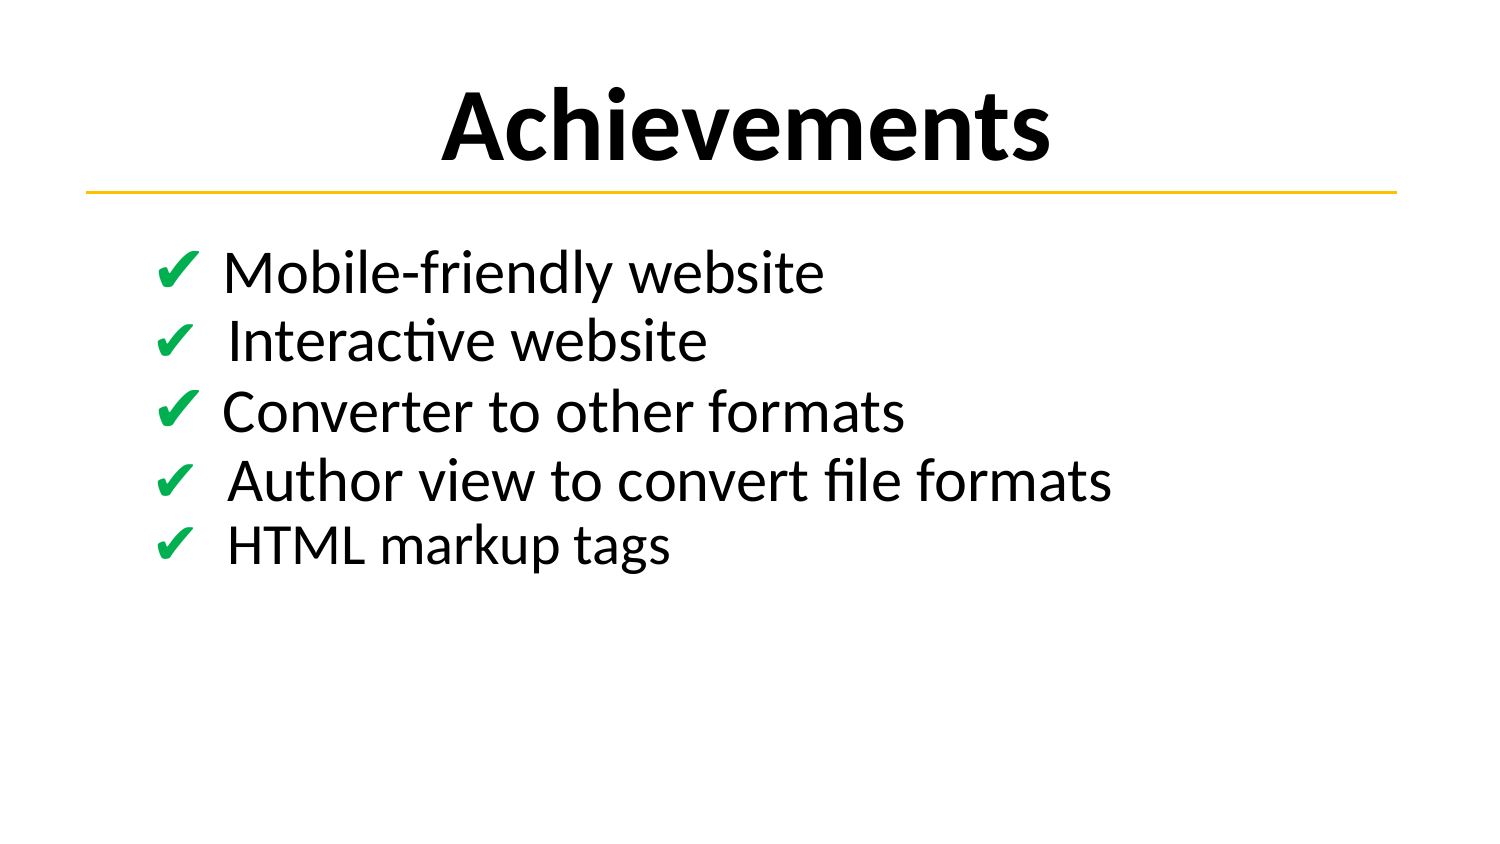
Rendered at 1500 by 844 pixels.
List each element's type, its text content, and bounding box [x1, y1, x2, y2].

list ✔ Mobile-friendly website ✔ Interactive website ✔ Converter to other formats ✔ Author view to convert file formats ✔ HTML markup tags [103, 224, 1391, 760]
title Achievements [24, 45, 1424, 209]
